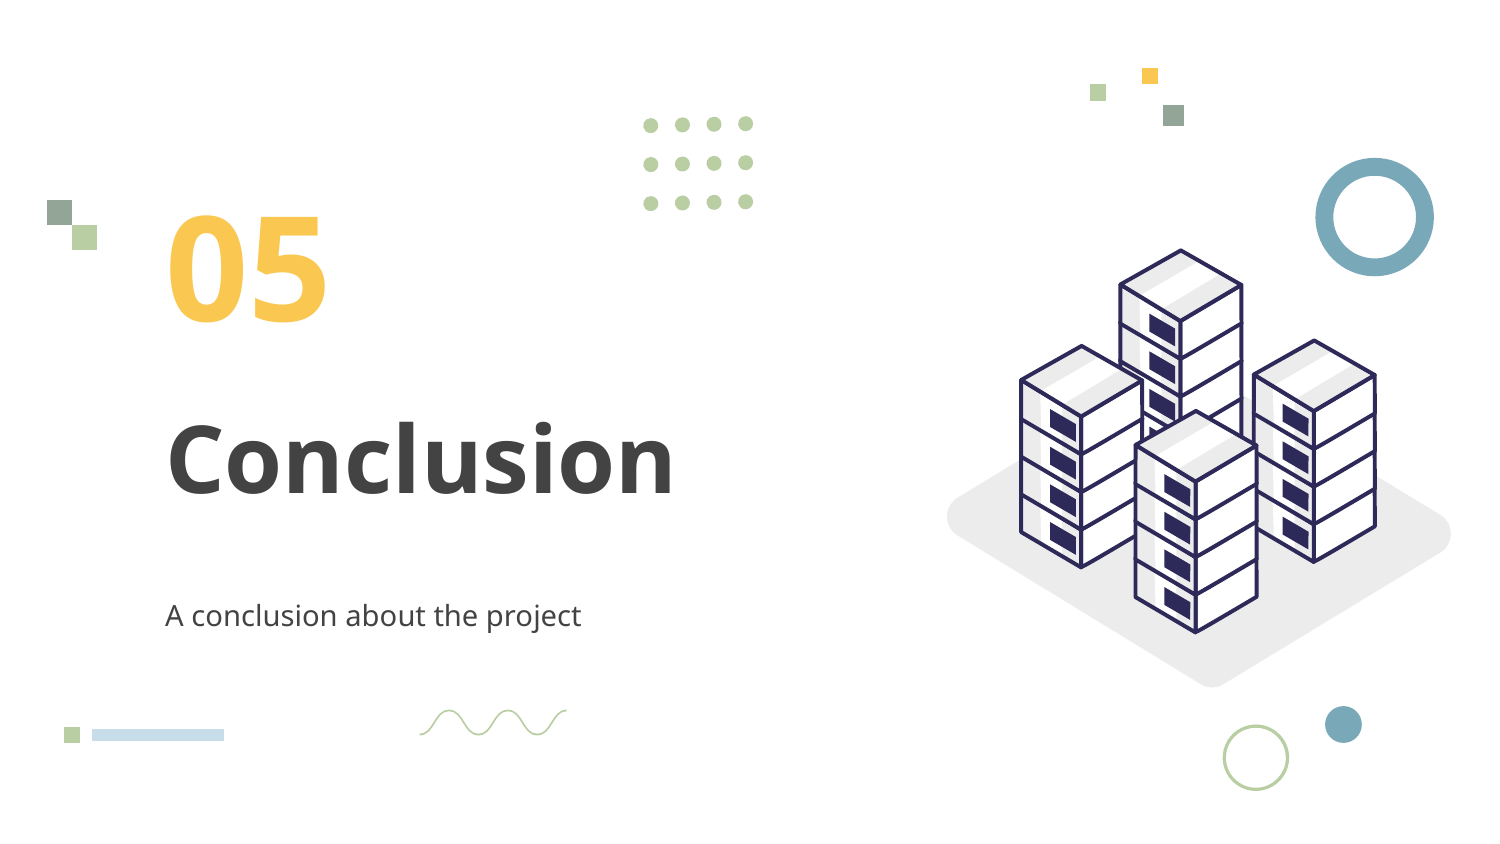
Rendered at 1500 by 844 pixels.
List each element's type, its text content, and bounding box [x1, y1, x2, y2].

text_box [943, 248, 1455, 688]
subtitle A conclusion about the project [150, 585, 883, 645]
title 05 [150, 199, 468, 327]
title Conclusion [150, 326, 883, 585]
